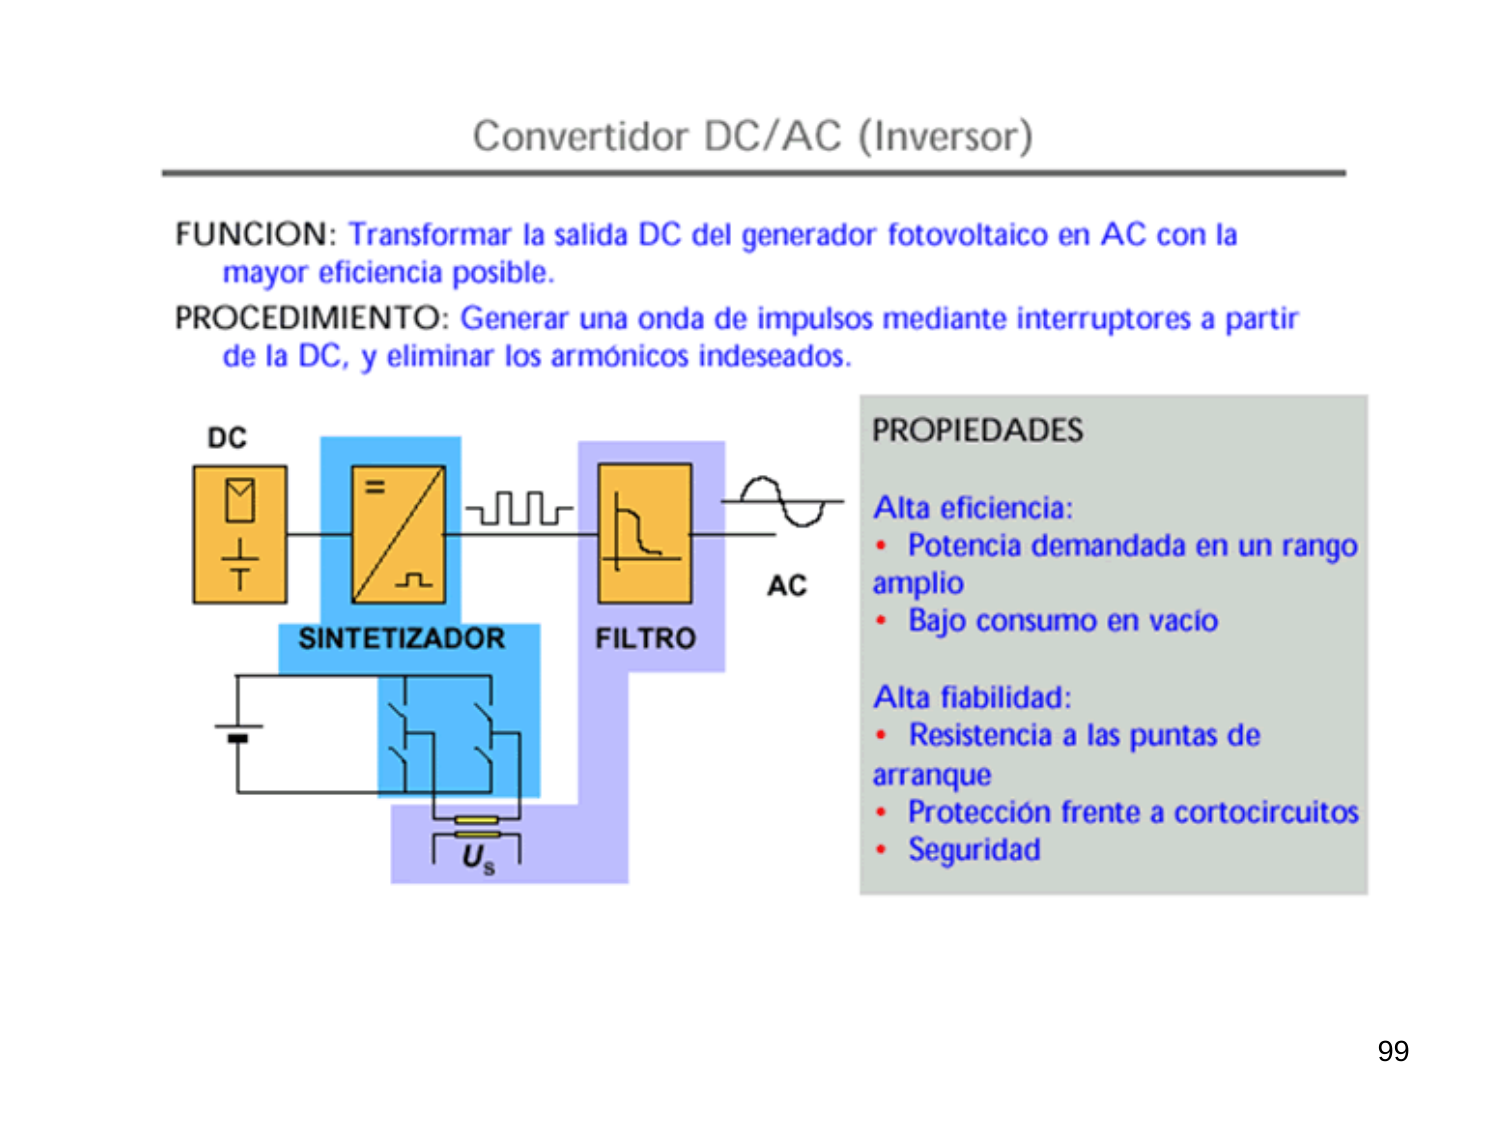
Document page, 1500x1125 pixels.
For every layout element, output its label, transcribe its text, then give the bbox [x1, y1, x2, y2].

slide_number 99 [1074, 1024, 1426, 1103]
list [105, 93, 1415, 942]
